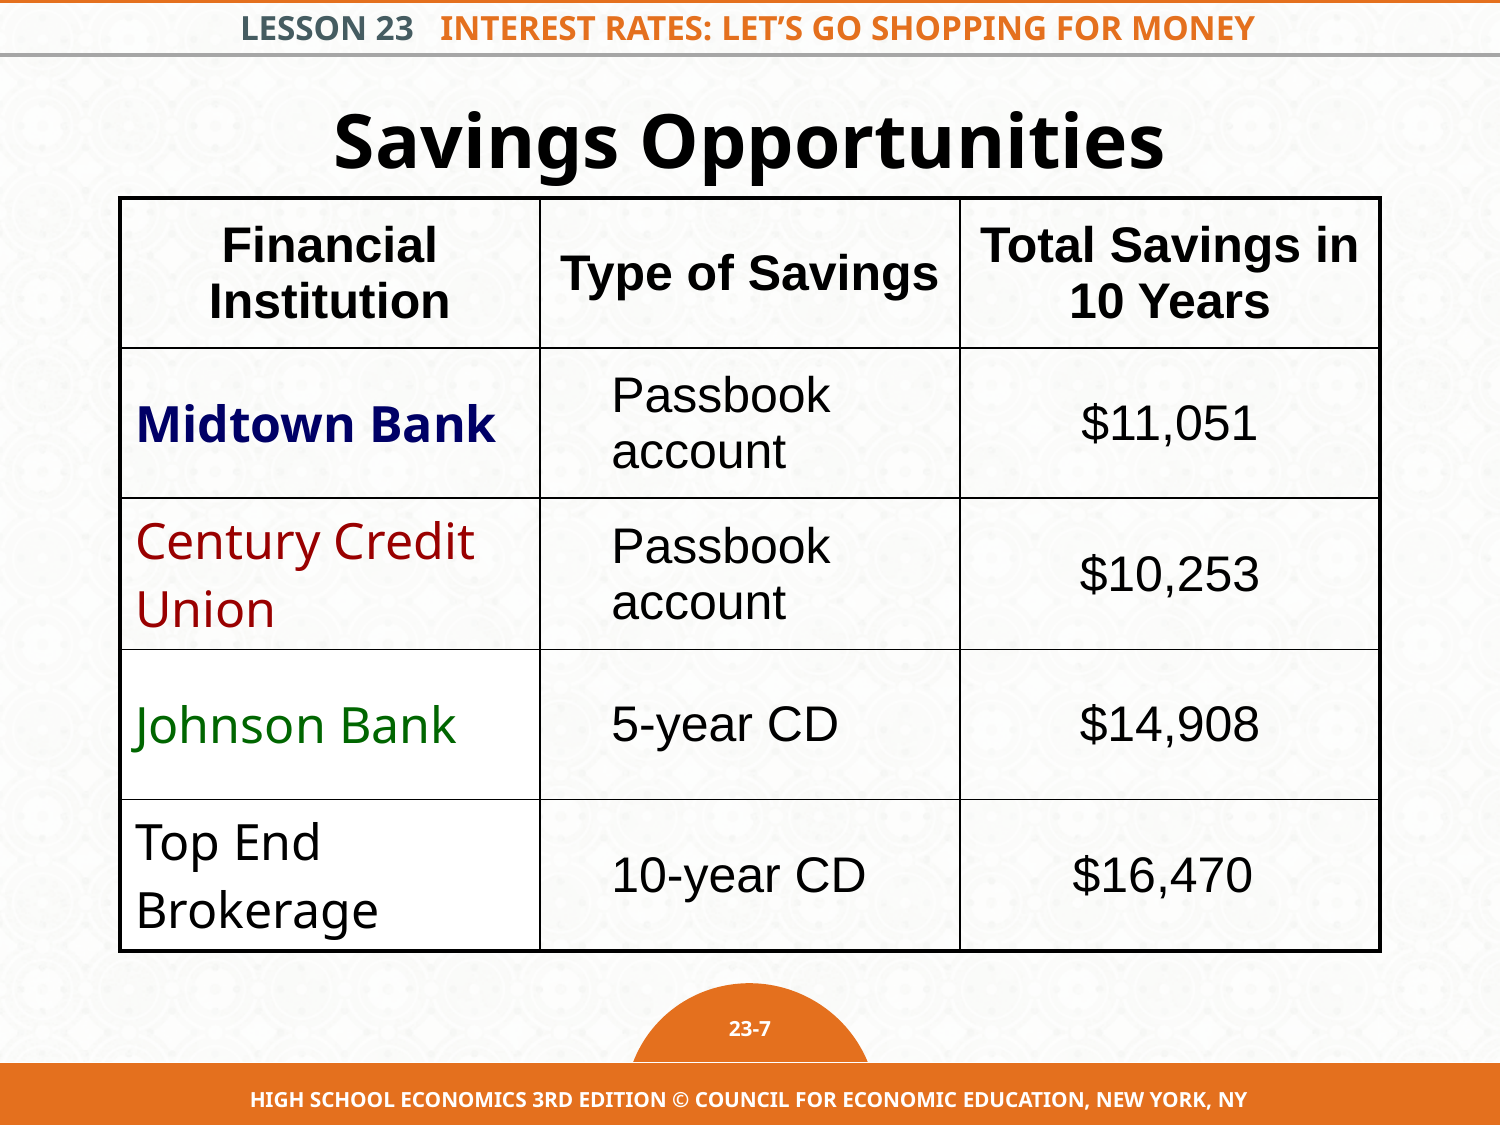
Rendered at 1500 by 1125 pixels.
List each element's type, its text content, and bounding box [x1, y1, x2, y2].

table_cell Passbook account [541, 349, 959, 497]
table_header Financial Institution [122, 200, 539, 347]
table_header Type of Savings [541, 200, 959, 347]
title Savings Opportunities [75, 45, 1425, 233]
table_cell Passbook account [541, 499, 959, 649]
table_cell $11,051 [961, 349, 1378, 497]
table_header Total Savings in 10 Years [961, 200, 1378, 347]
picture [0, 57, 1500, 1062]
table_cell Century Credit Union [122, 499, 539, 649]
table_cell $16,470 [961, 800, 1378, 949]
table_cell 5-year CD [541, 650, 959, 799]
table_cell Top End Brokerage [122, 800, 539, 949]
table_cell $10,253 [961, 499, 1378, 649]
table_cell 10-year CD [541, 800, 959, 949]
table_cell Midtown Bank [122, 349, 539, 497]
table_cell $14,908 [961, 650, 1378, 799]
table_cell Johnson Bank [122, 650, 539, 799]
picture [0, 3, 1500, 53]
